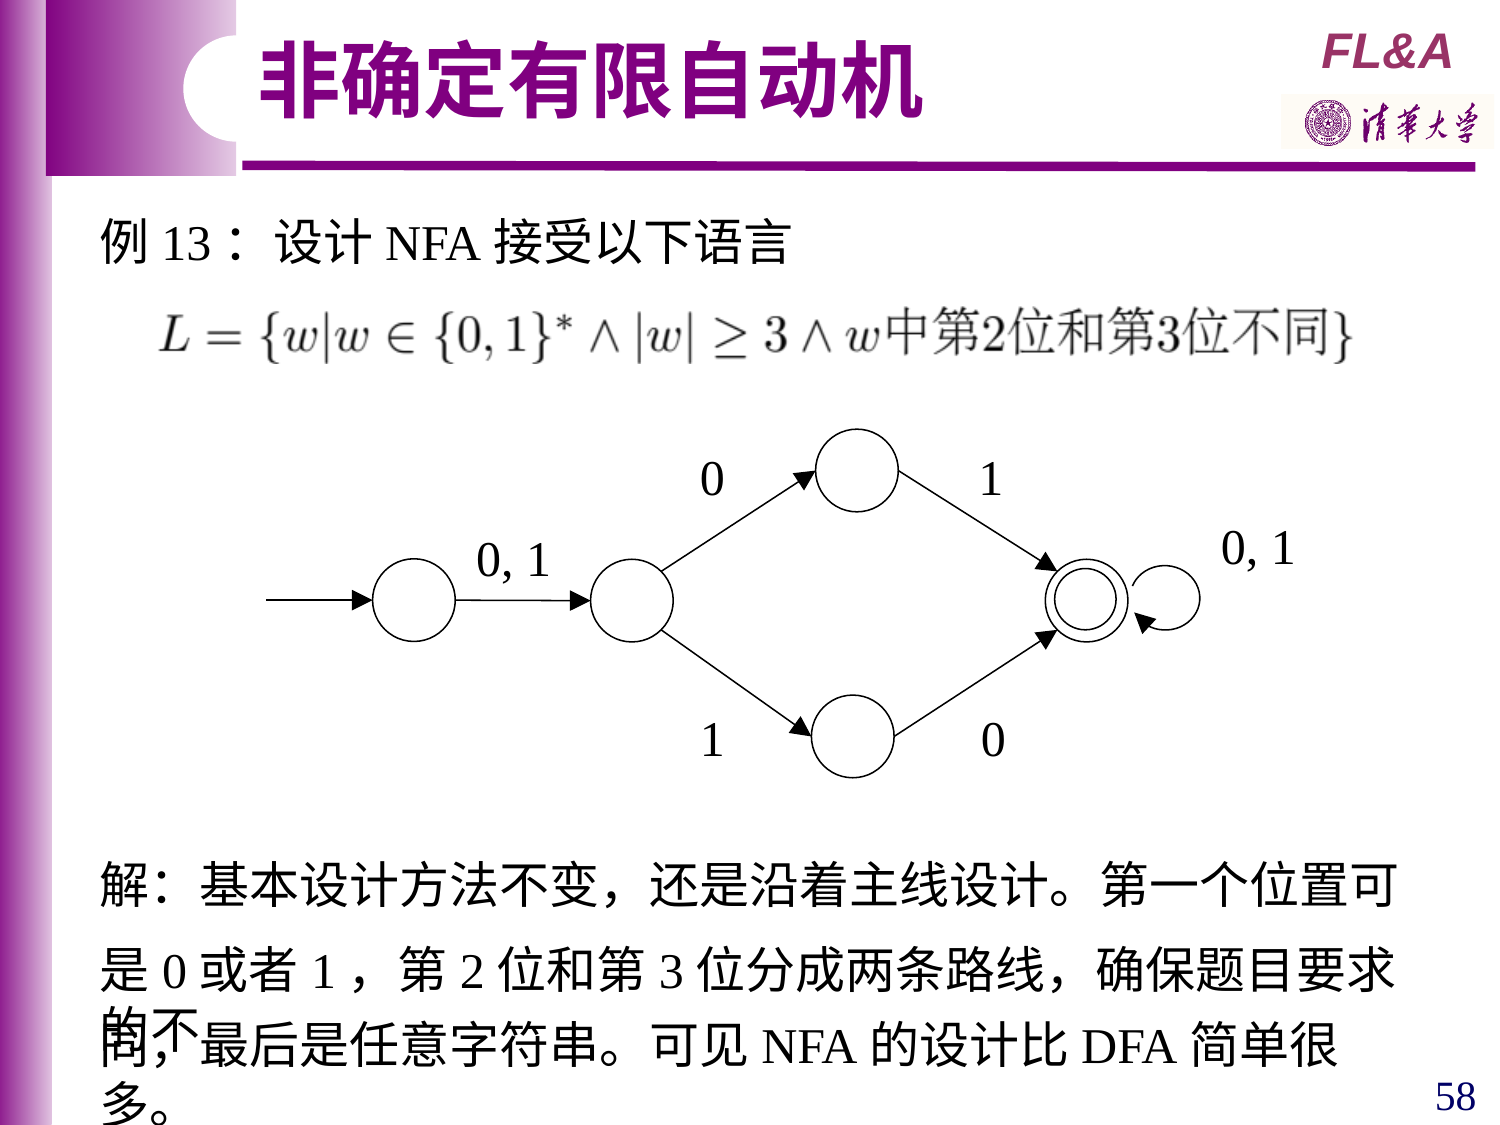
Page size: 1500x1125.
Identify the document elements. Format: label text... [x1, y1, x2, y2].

text_box 58 [1411, 1061, 1500, 1125]
picture [1281, 94, 1495, 149]
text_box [266, 428, 1321, 779]
picture [55, 304, 1456, 364]
text_box 例13：设计NFA接受以下语言 [84, 202, 1436, 278]
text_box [84, 845, 1437, 1083]
text_box 非确定有限自动机 [242, 32, 939, 137]
